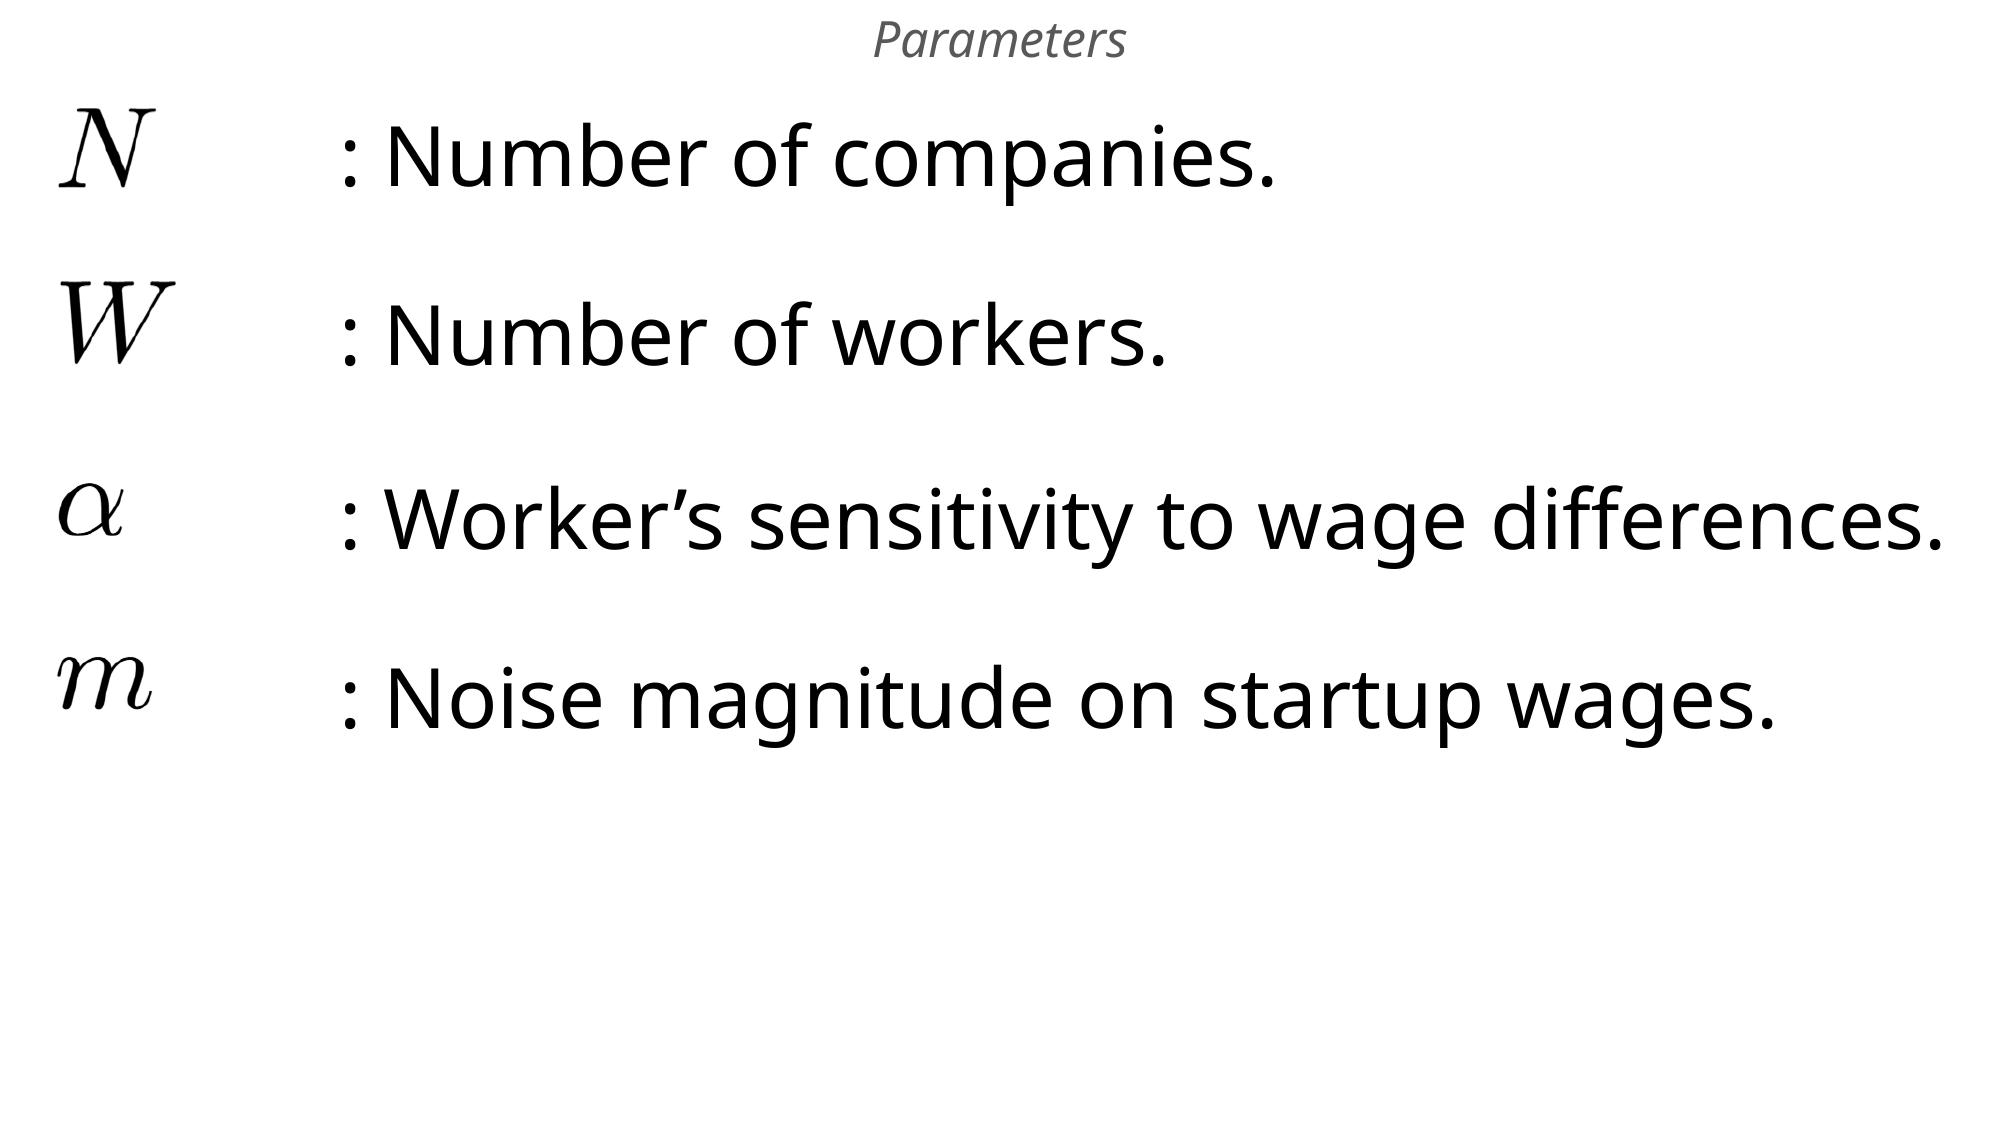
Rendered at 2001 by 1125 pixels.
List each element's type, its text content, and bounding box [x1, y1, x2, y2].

text_box Parameters [431, 0, 1569, 75]
text_box : Number of workers. [326, 274, 2000, 390]
text_box : Worker’s sensitivity to wage differences. [326, 459, 2000, 574]
text_box : Noise magnitude on startup wages. [326, 638, 2000, 753]
text_box : Number of companies. [326, 95, 1515, 211]
picture [46, 94, 326, 755]
